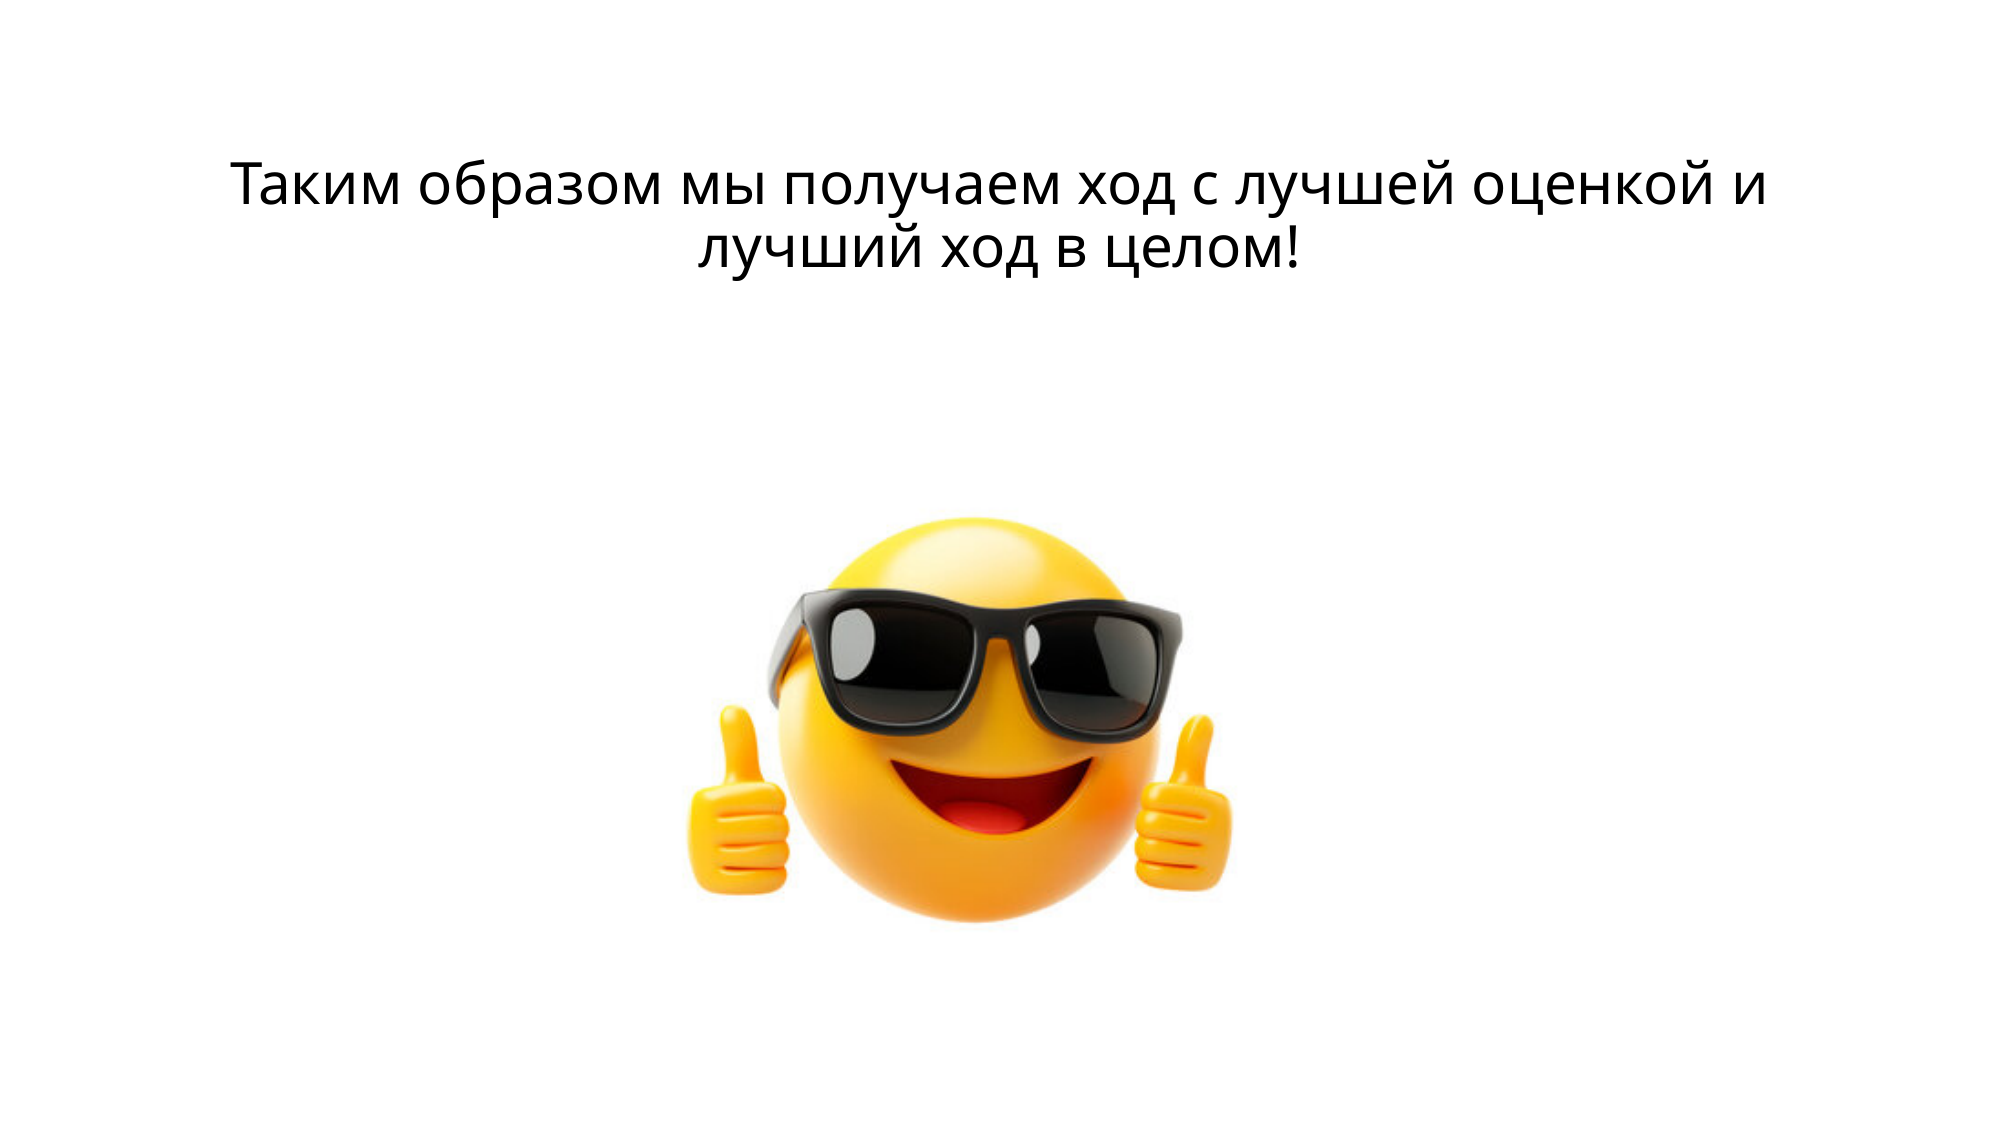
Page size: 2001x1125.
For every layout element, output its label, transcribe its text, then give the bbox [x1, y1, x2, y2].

list Таким образом мы получаем ход с лучшей оценкой и лучший ход в целом! [137, 146, 1863, 1014]
picture [492, 392, 1427, 1050]
